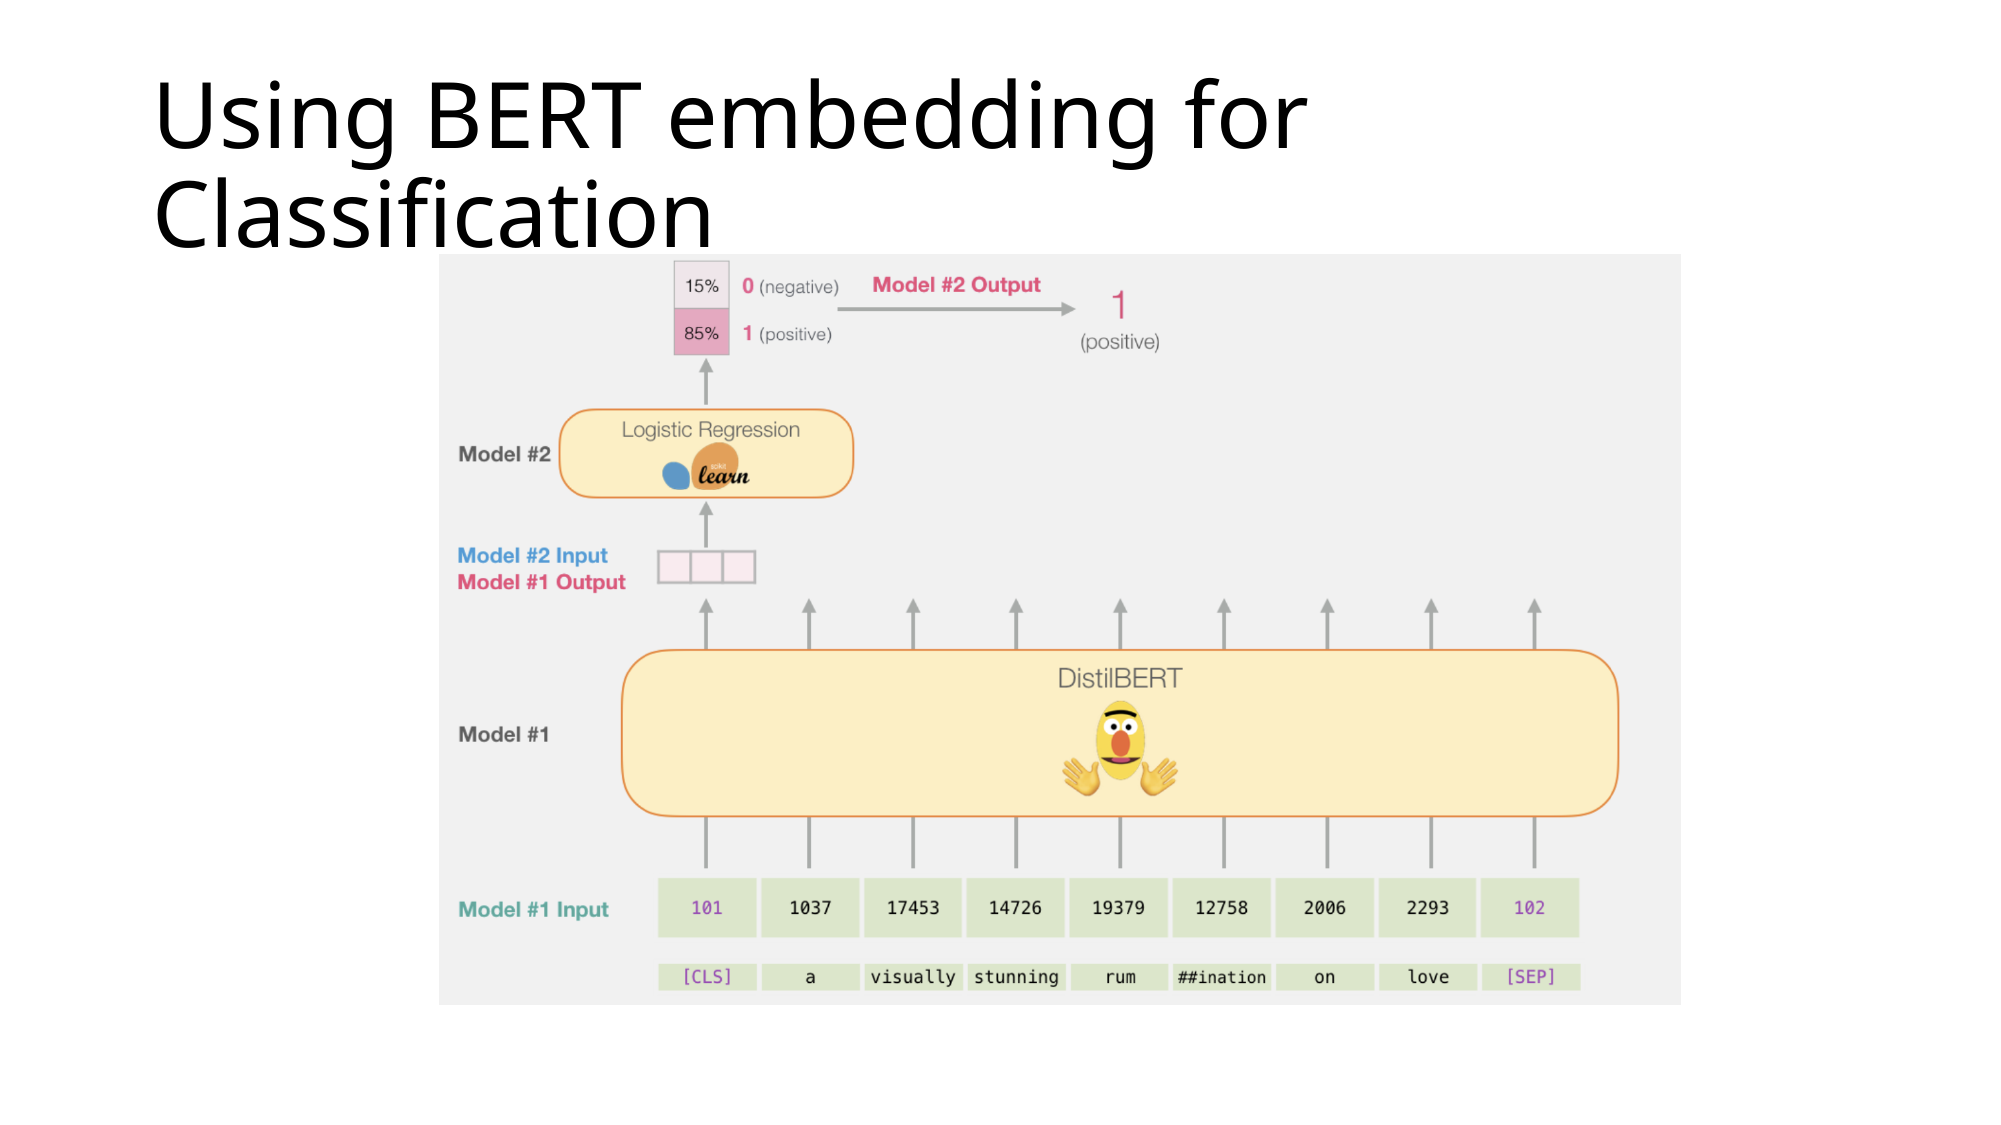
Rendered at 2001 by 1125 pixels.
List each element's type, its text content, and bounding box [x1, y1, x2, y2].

title Using BERT embedding for Classification [137, 59, 1863, 278]
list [438, 253, 1682, 1008]
